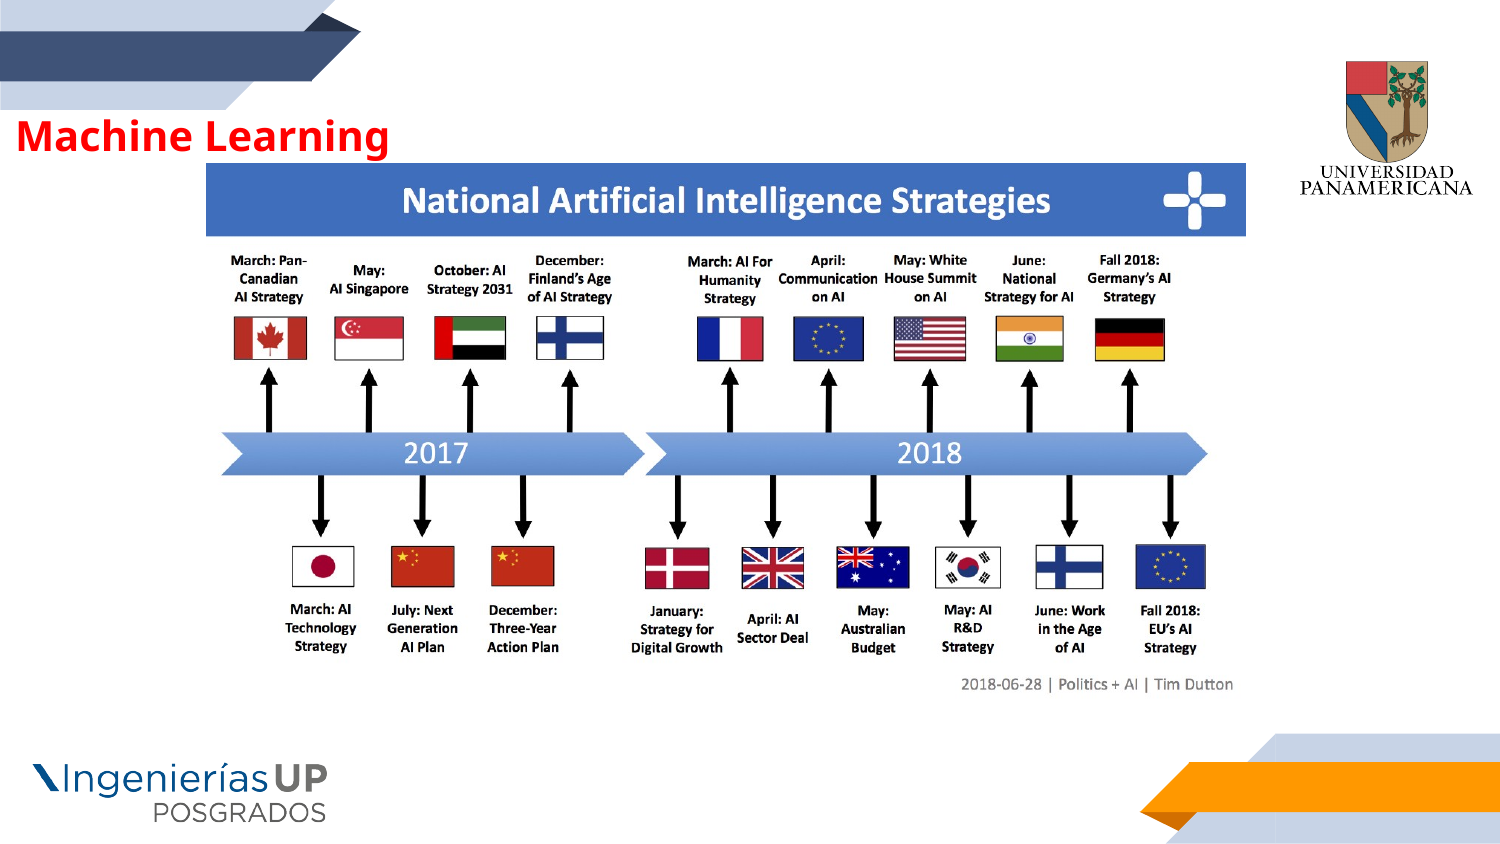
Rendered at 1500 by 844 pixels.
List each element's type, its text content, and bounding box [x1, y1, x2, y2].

picture [206, 162, 1246, 707]
title Machine Learning [0, 105, 828, 163]
picture [1286, 44, 1490, 210]
picture [15, 737, 344, 844]
